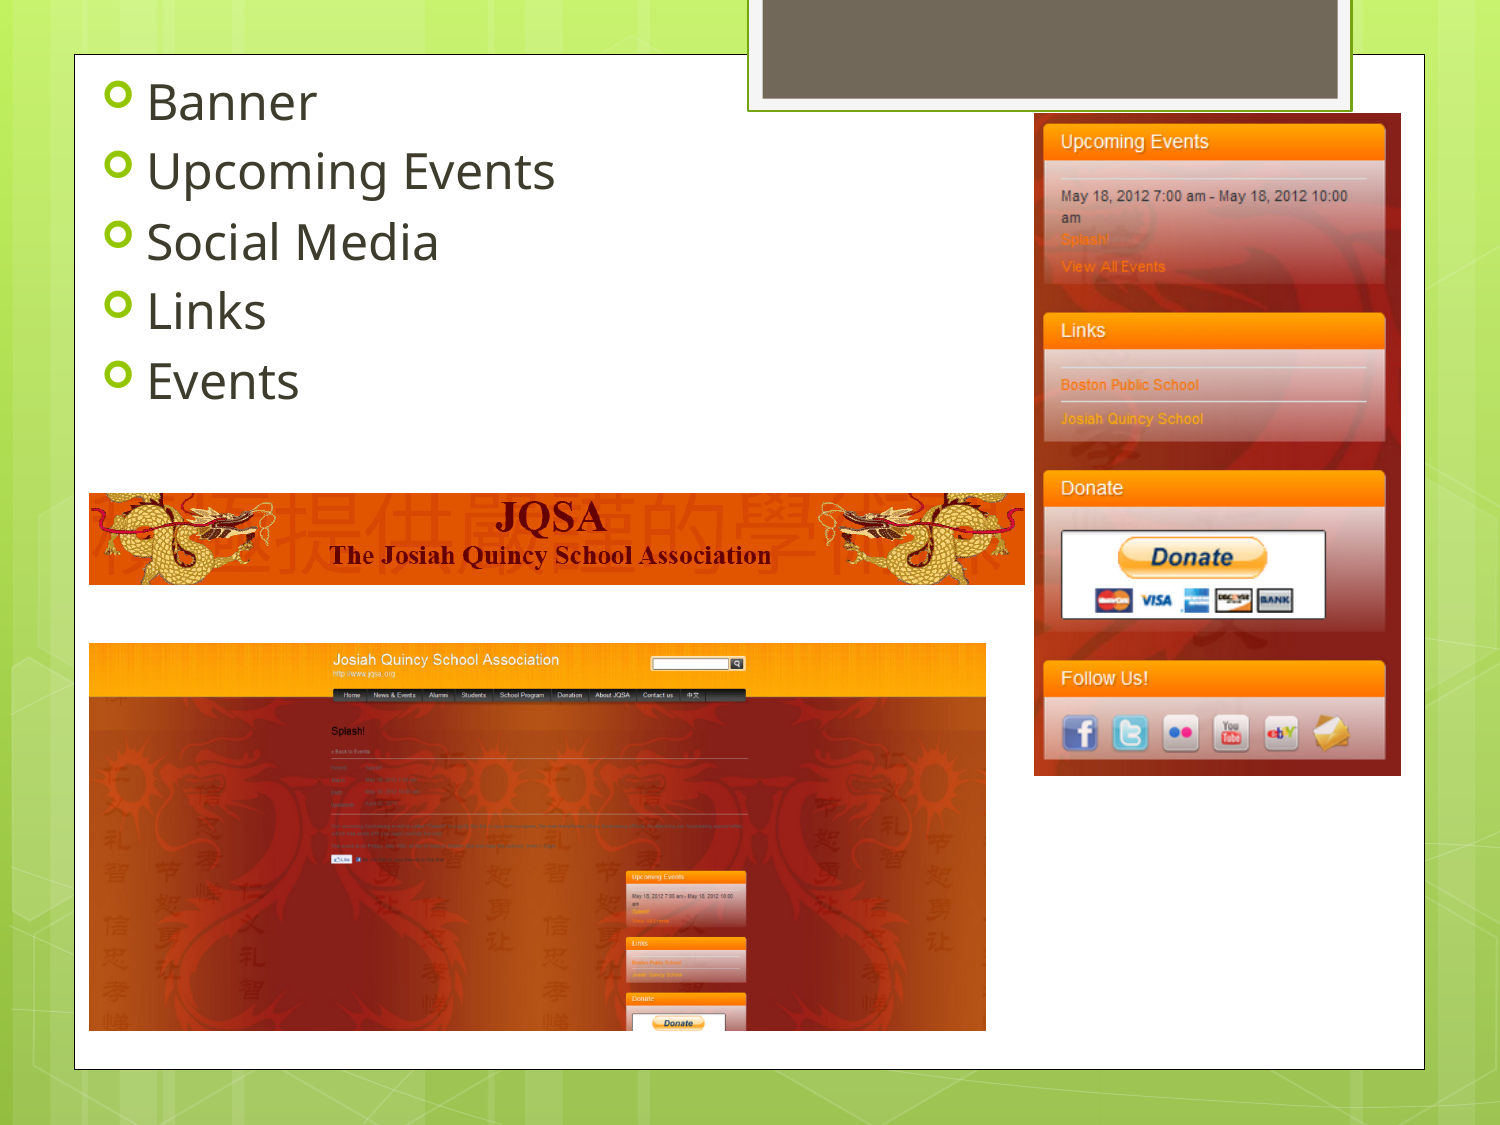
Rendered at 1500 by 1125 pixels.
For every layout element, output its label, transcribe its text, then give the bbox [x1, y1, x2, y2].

list Banner Upcoming Events Social Media Links Events [75, 62, 1375, 475]
picture [1033, 113, 1401, 777]
picture [89, 642, 986, 1031]
picture [89, 493, 1026, 585]
